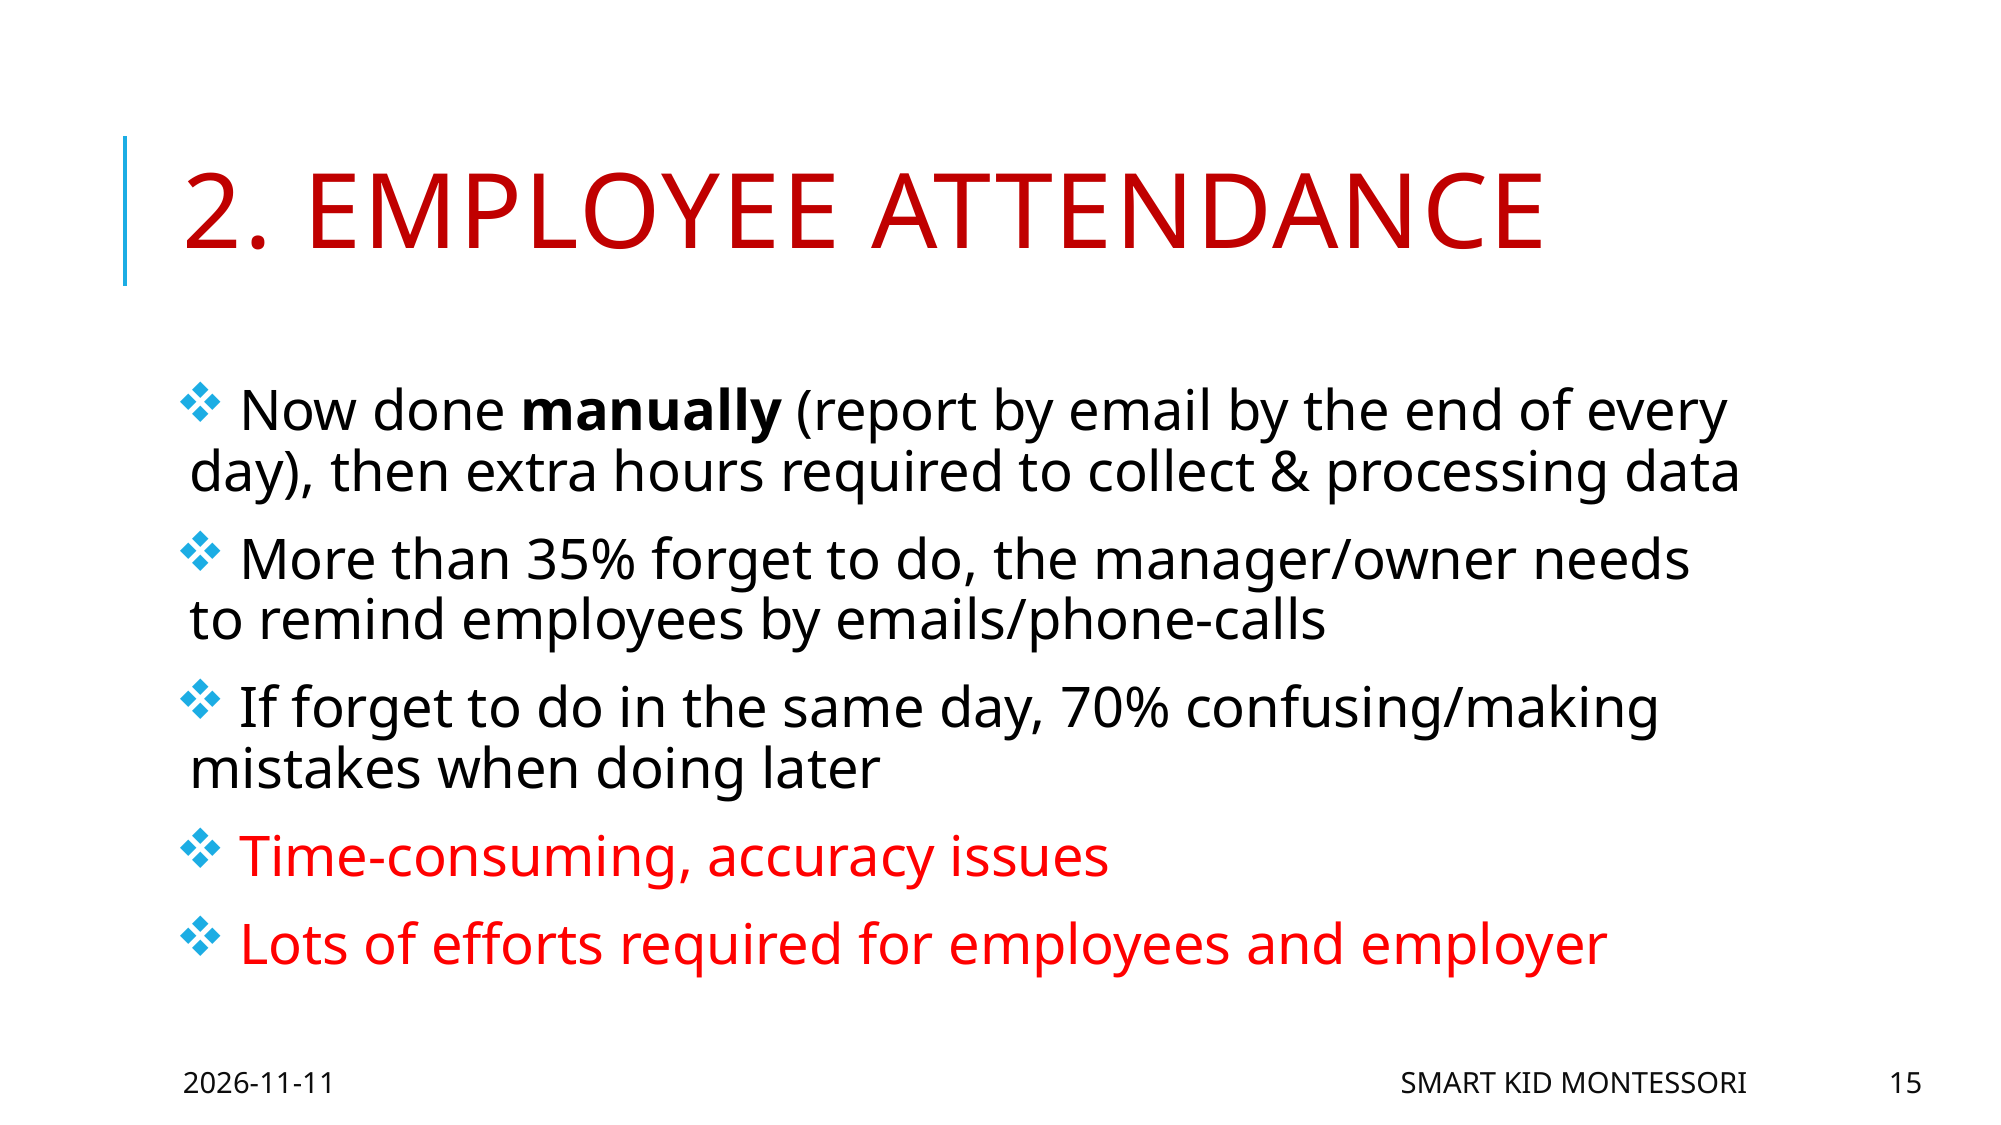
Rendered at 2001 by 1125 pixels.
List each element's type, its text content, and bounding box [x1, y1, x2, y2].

list Now done manually (report by email by the end of every day), then extra hours required to collect & processing data More than 35% forget to do, the manager/owner needs to remind employees by emails/phone-calls If forget to do in the same day, 70% confusing/making mistakes when doing later Time-consuming, accuracy issues Lots of efforts required for employees and employer [168, 375, 1763, 1035]
title 2. employee attendance [168, 96, 1763, 342]
slide_number 15 [1777, 1061, 1938, 1107]
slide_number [168, 1061, 522, 1107]
footer Smart Kid Montessori [794, 1061, 1763, 1107]
